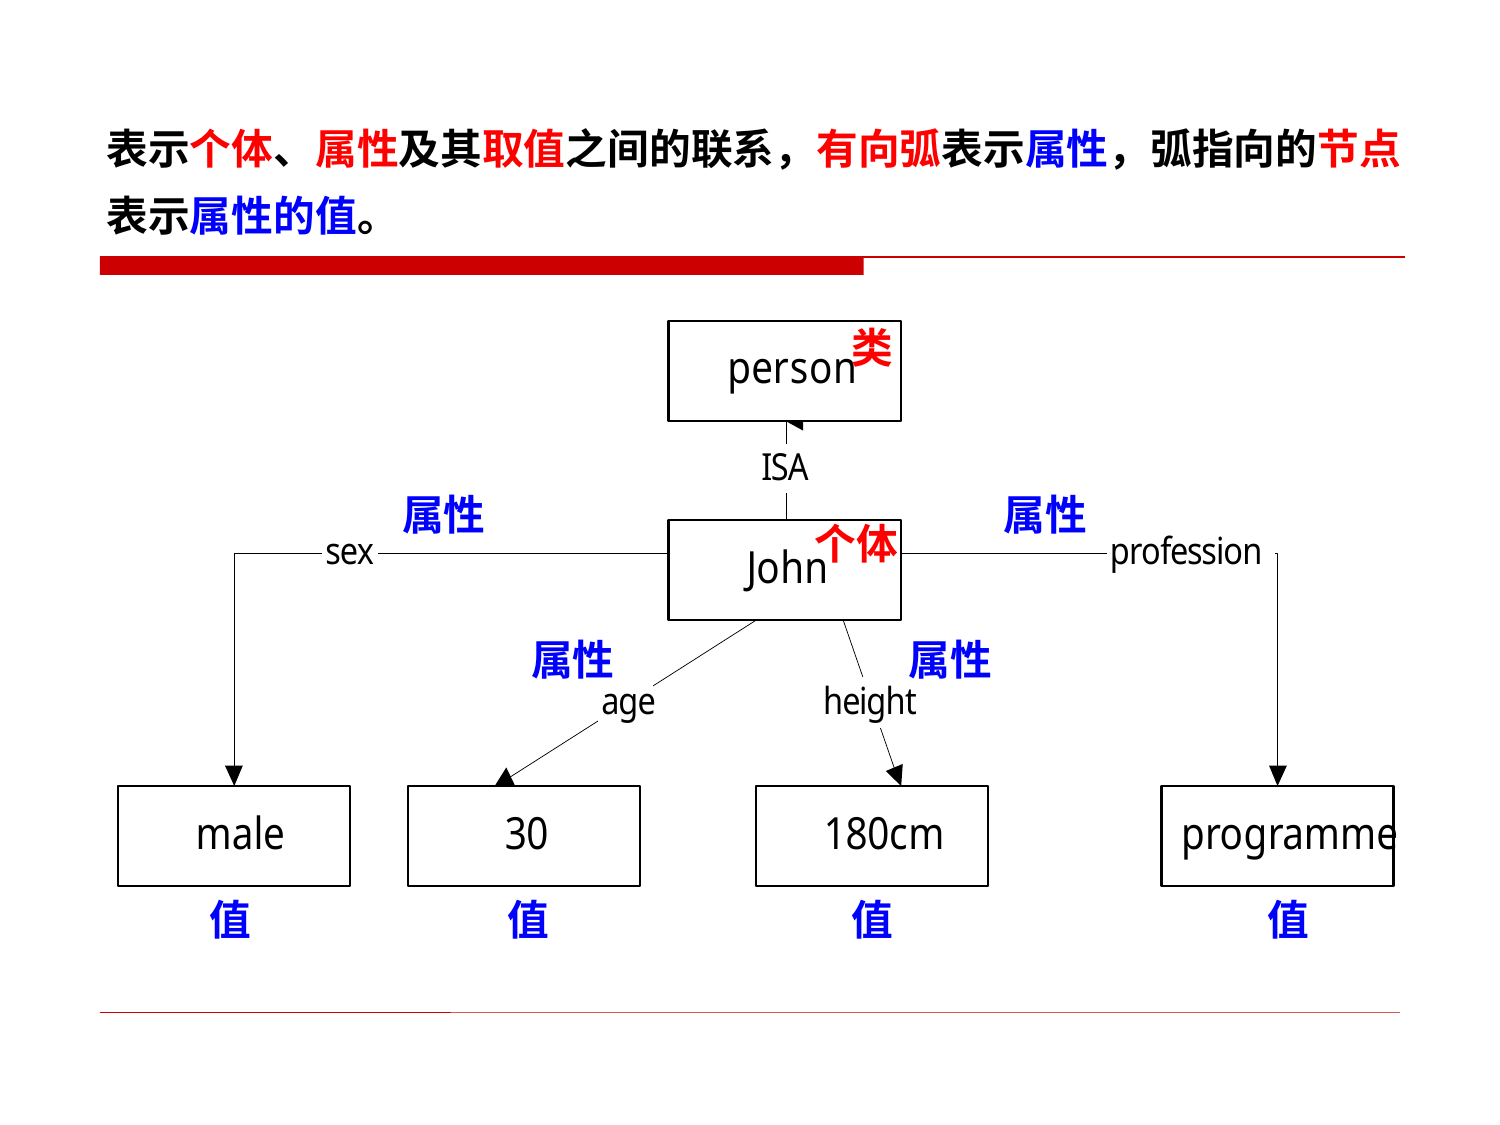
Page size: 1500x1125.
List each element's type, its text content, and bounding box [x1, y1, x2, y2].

text_box 表示个体、属性及其取值之间的联系，有向弧表示属性，弧指向的节点表示属性的值。 [106, 106, 1418, 236]
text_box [182, 321, 1336, 953]
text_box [112, 314, 1400, 894]
